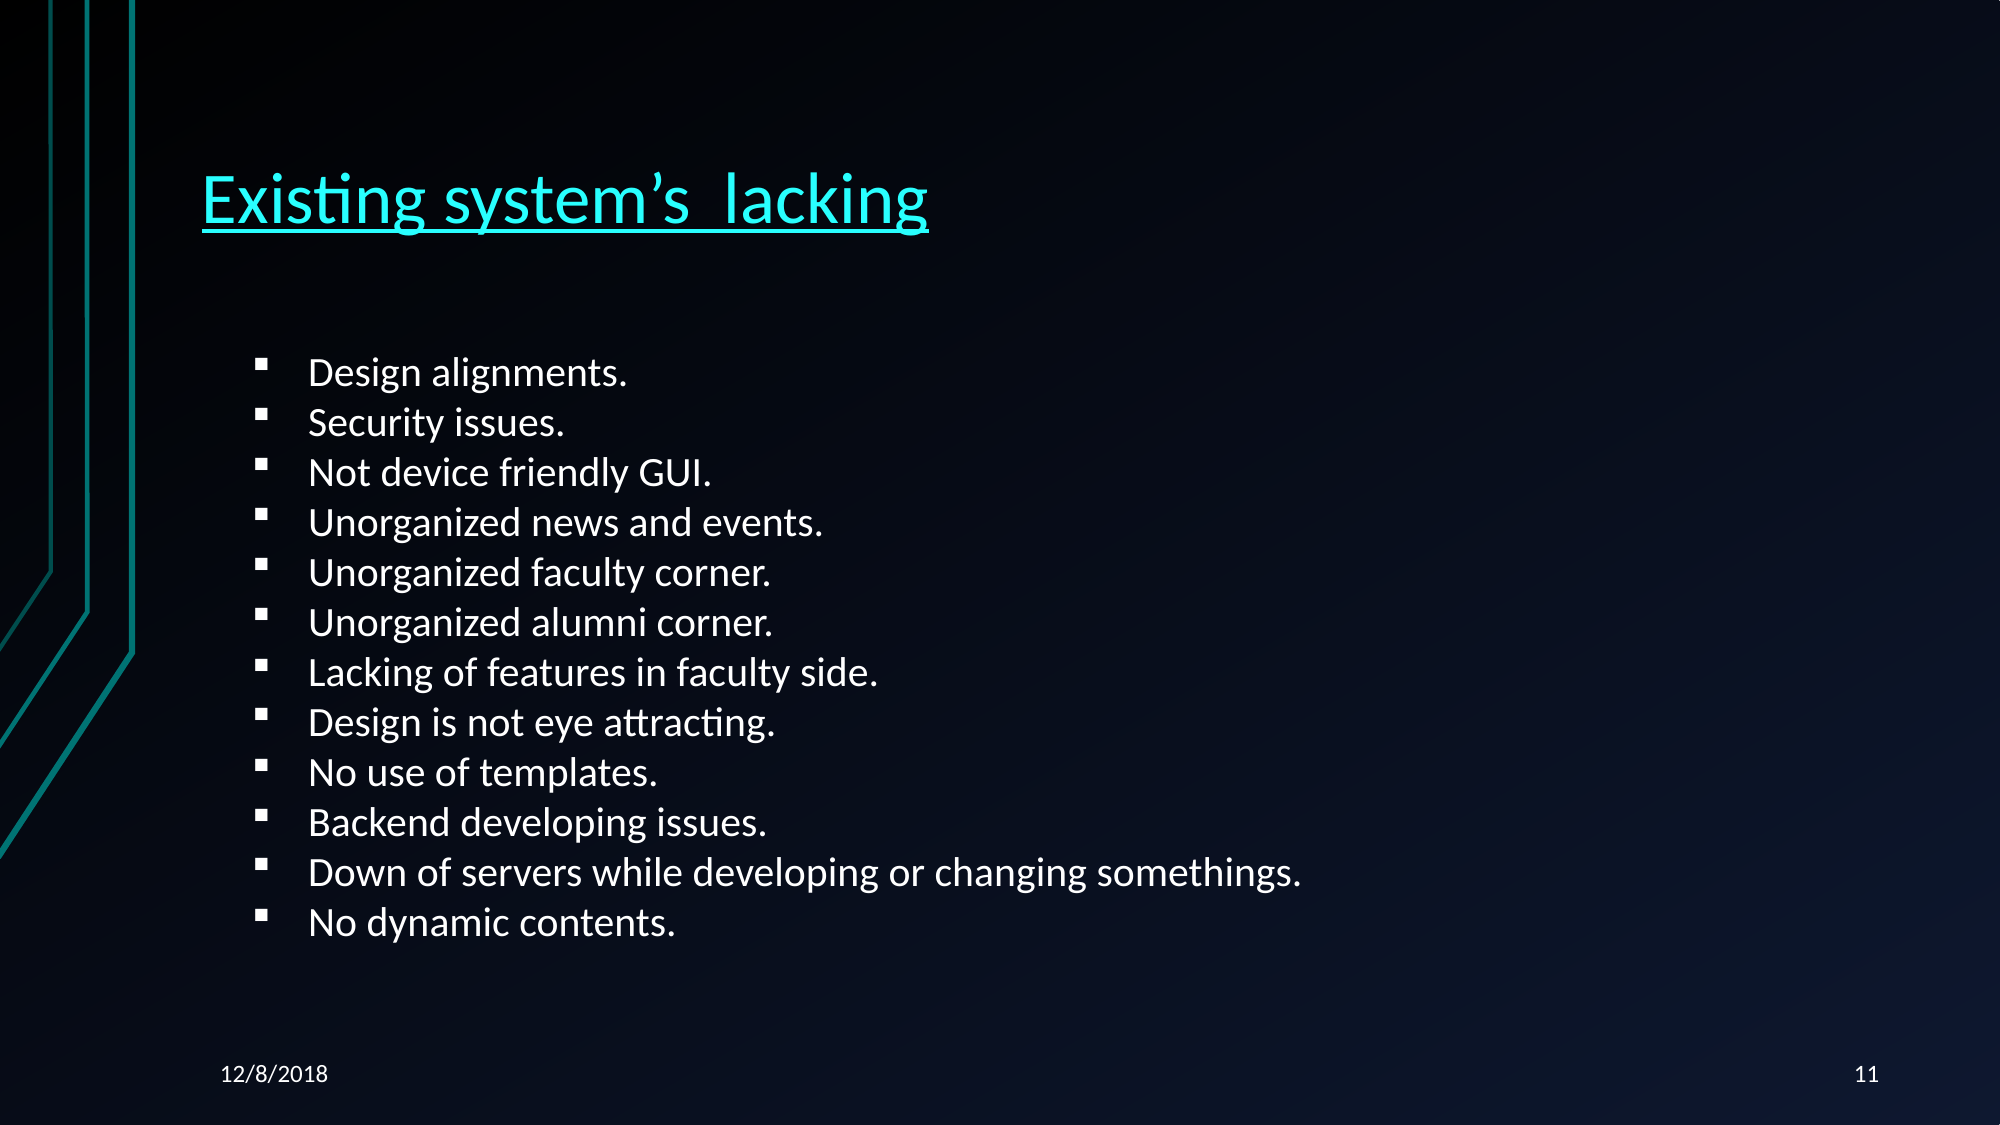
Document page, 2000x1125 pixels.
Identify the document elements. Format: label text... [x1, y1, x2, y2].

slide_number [199, 1042, 567, 1103]
text_box Existing system’s lacking [187, 137, 1913, 246]
slide_number 11 [1732, 1042, 1900, 1103]
text_box Design alignments. Security issues. Not device friendly GUI. Unorganized news and events. Unorganized faculty corner. Unorganized alumni corner. Lacking of features in faculty side. Design is not eye attracting. No use of templates. Backend developing issues. Down of servers while developing or changing somethings. No dynamic contents. [237, 337, 1675, 1053]
